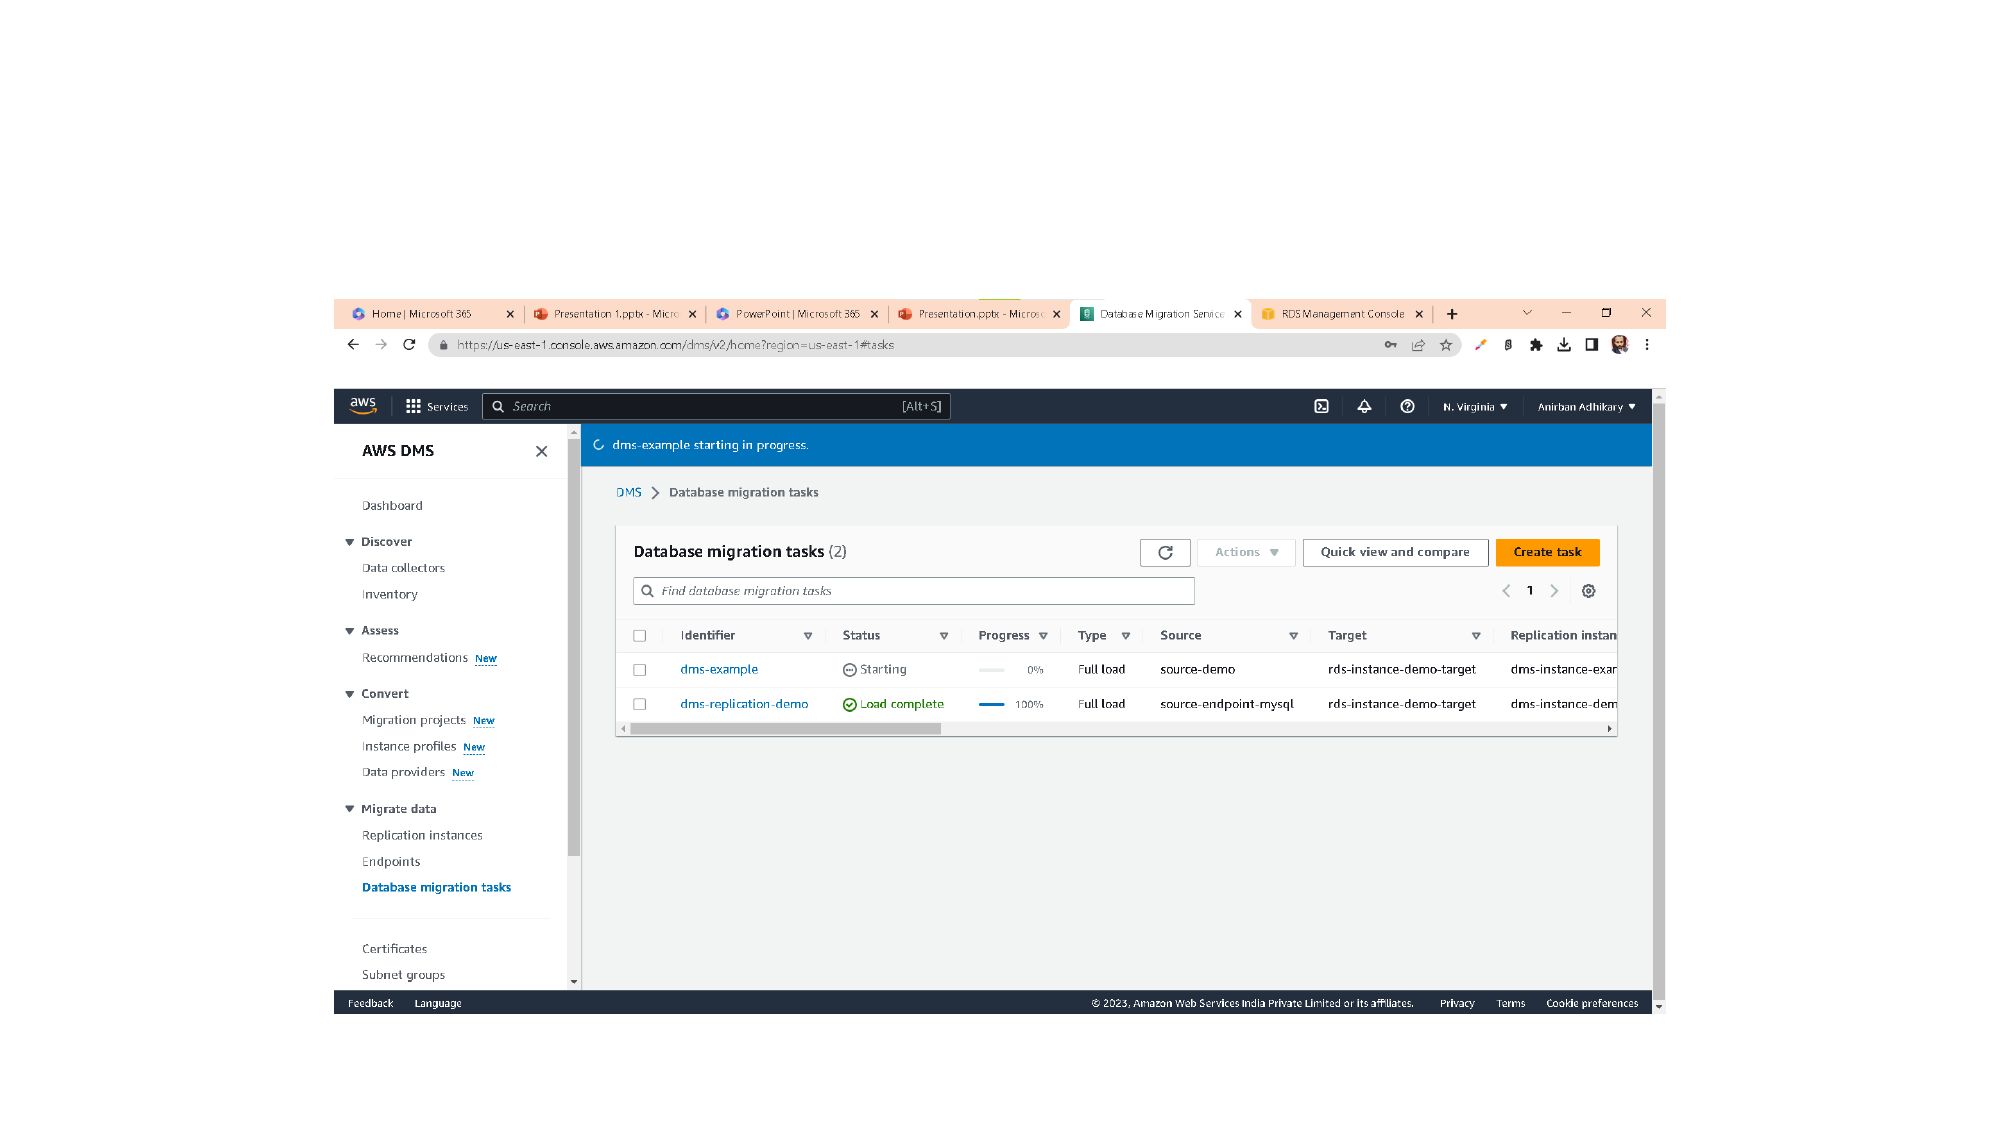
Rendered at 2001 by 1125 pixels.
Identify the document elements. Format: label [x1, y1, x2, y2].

list [334, 299, 1666, 1014]
